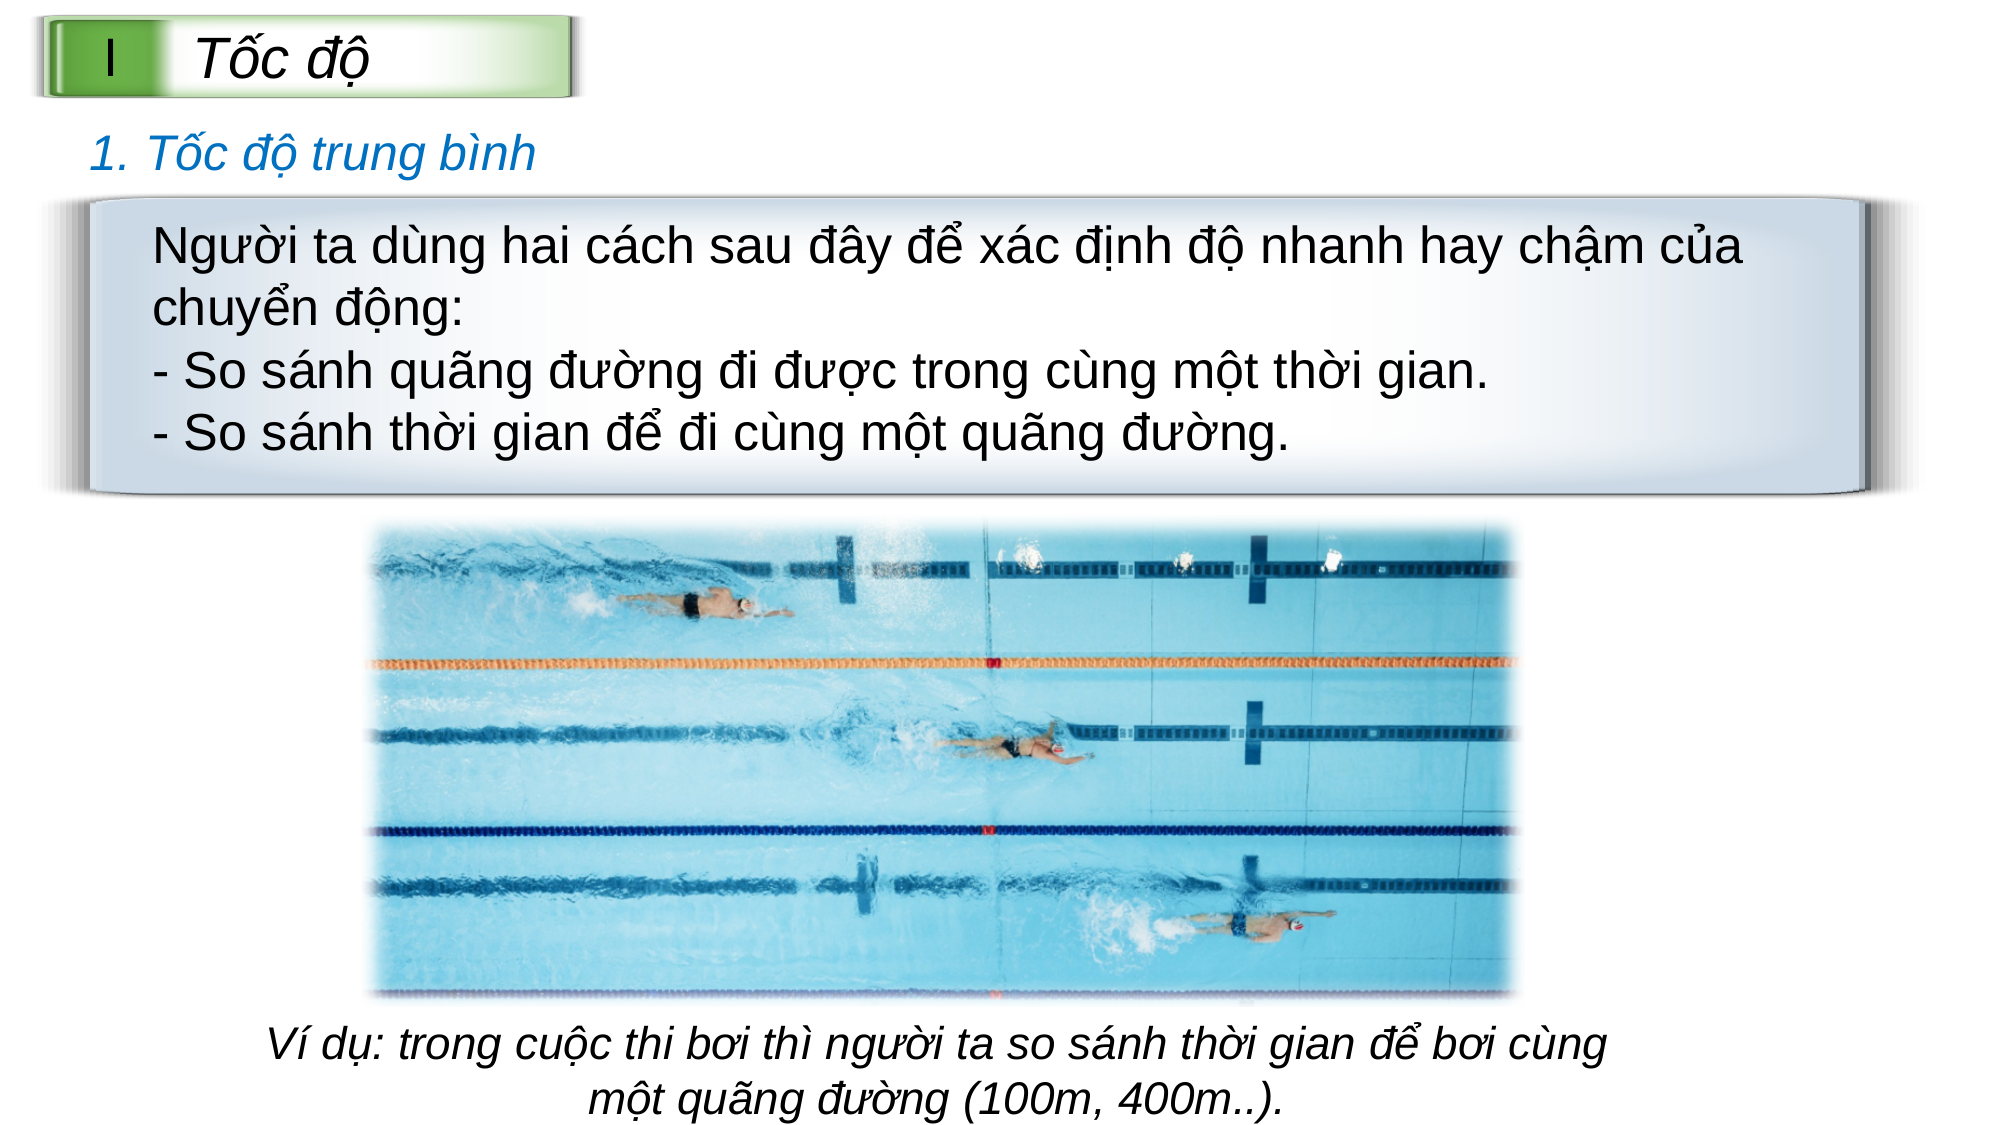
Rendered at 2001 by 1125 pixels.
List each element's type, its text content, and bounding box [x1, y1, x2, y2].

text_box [0, 10, 1399, 100]
text_box 1. Tốc độ trung bình [75, 113, 1075, 188]
picture [346, 514, 1529, 1007]
text_box Ví dụ: trong cuộc thi bơi thì người ta so sánh thời gian để bơi cùng một quãng đường (100m, 400m..). [217, 1006, 1658, 1125]
picture [37, 192, 1925, 500]
